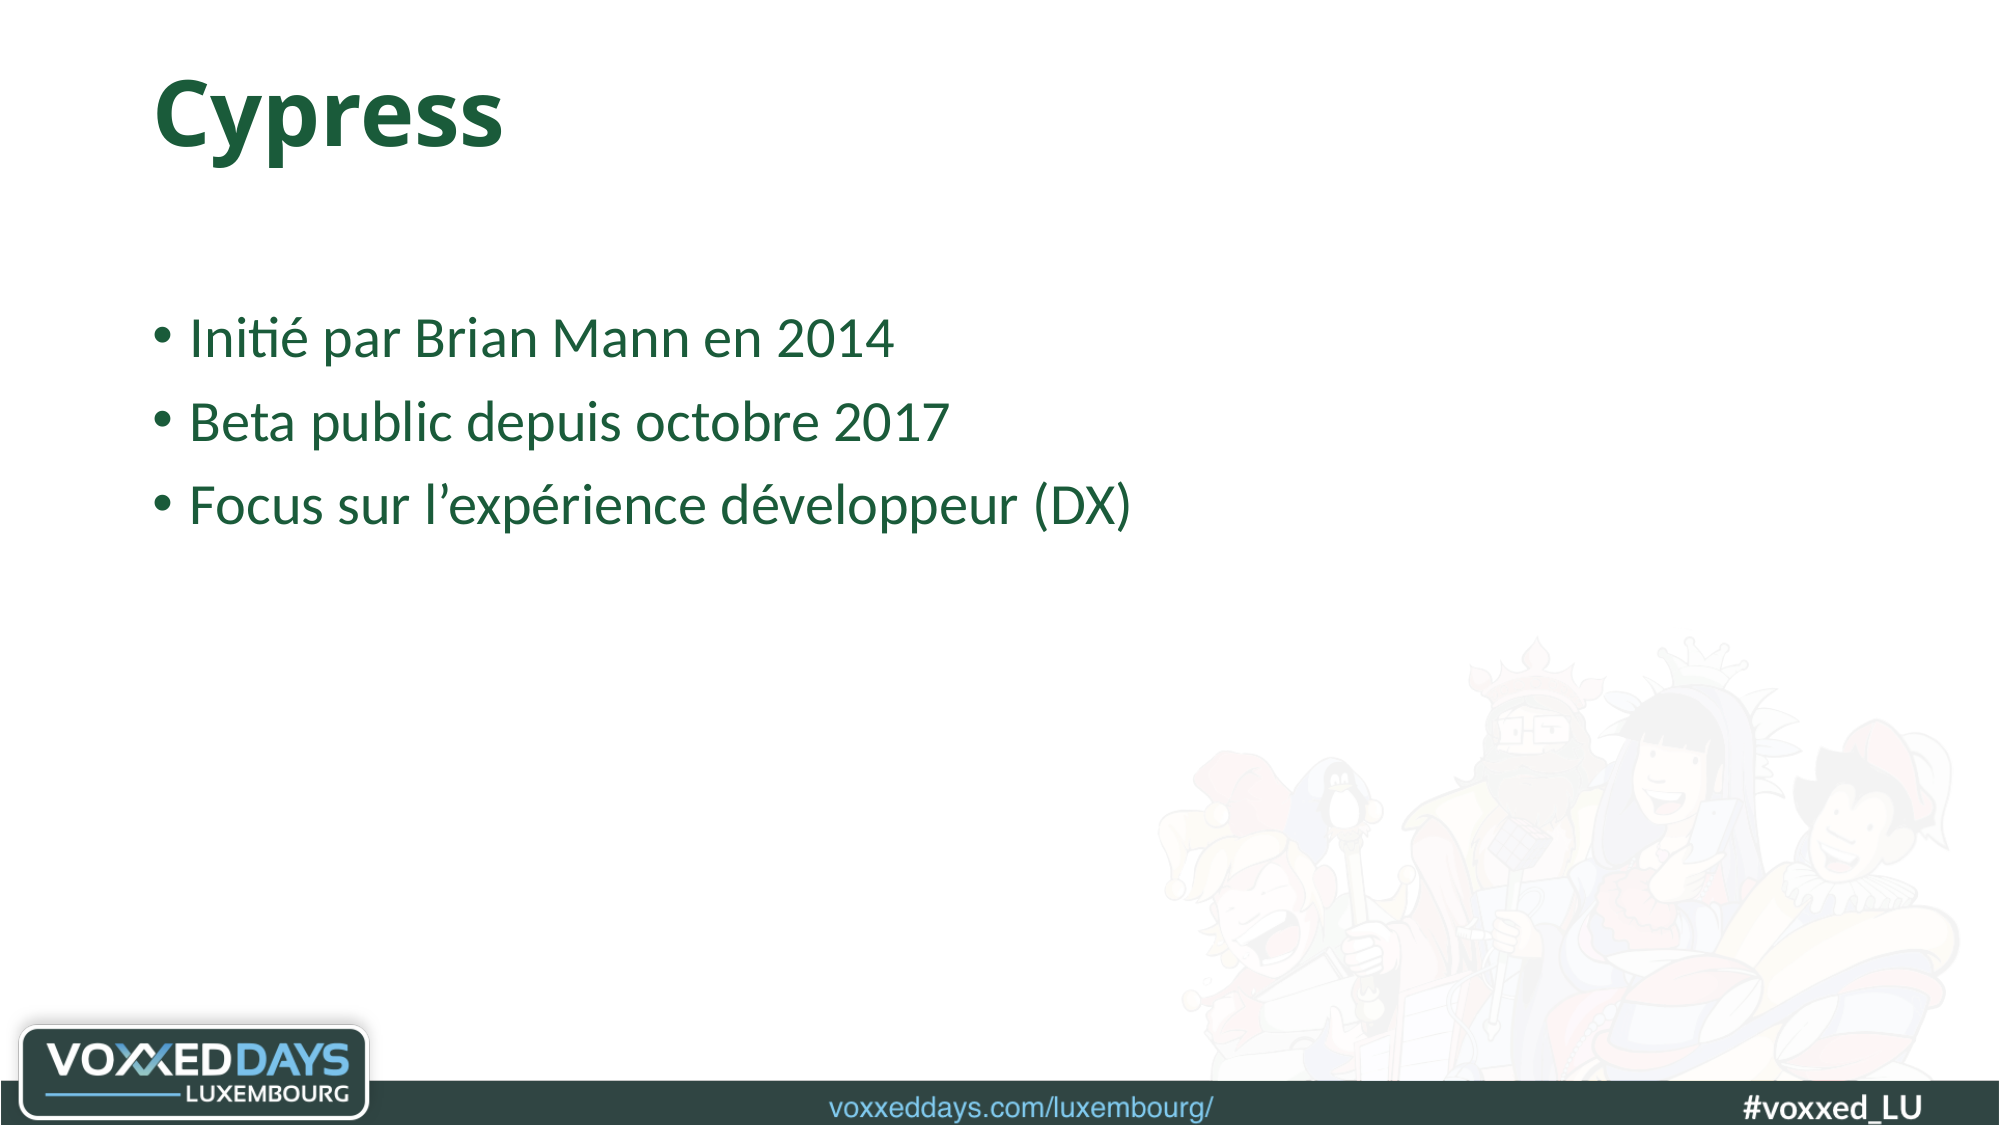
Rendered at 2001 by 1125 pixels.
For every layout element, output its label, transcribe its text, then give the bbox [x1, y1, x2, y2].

title Cypress [137, 59, 1863, 278]
picture [0, 627, 2000, 1125]
list Initié par Brian Mann en 2014 Beta public depuis octobre 2017 Focus sur l’expérience développeur (DX) [137, 299, 1863, 1014]
